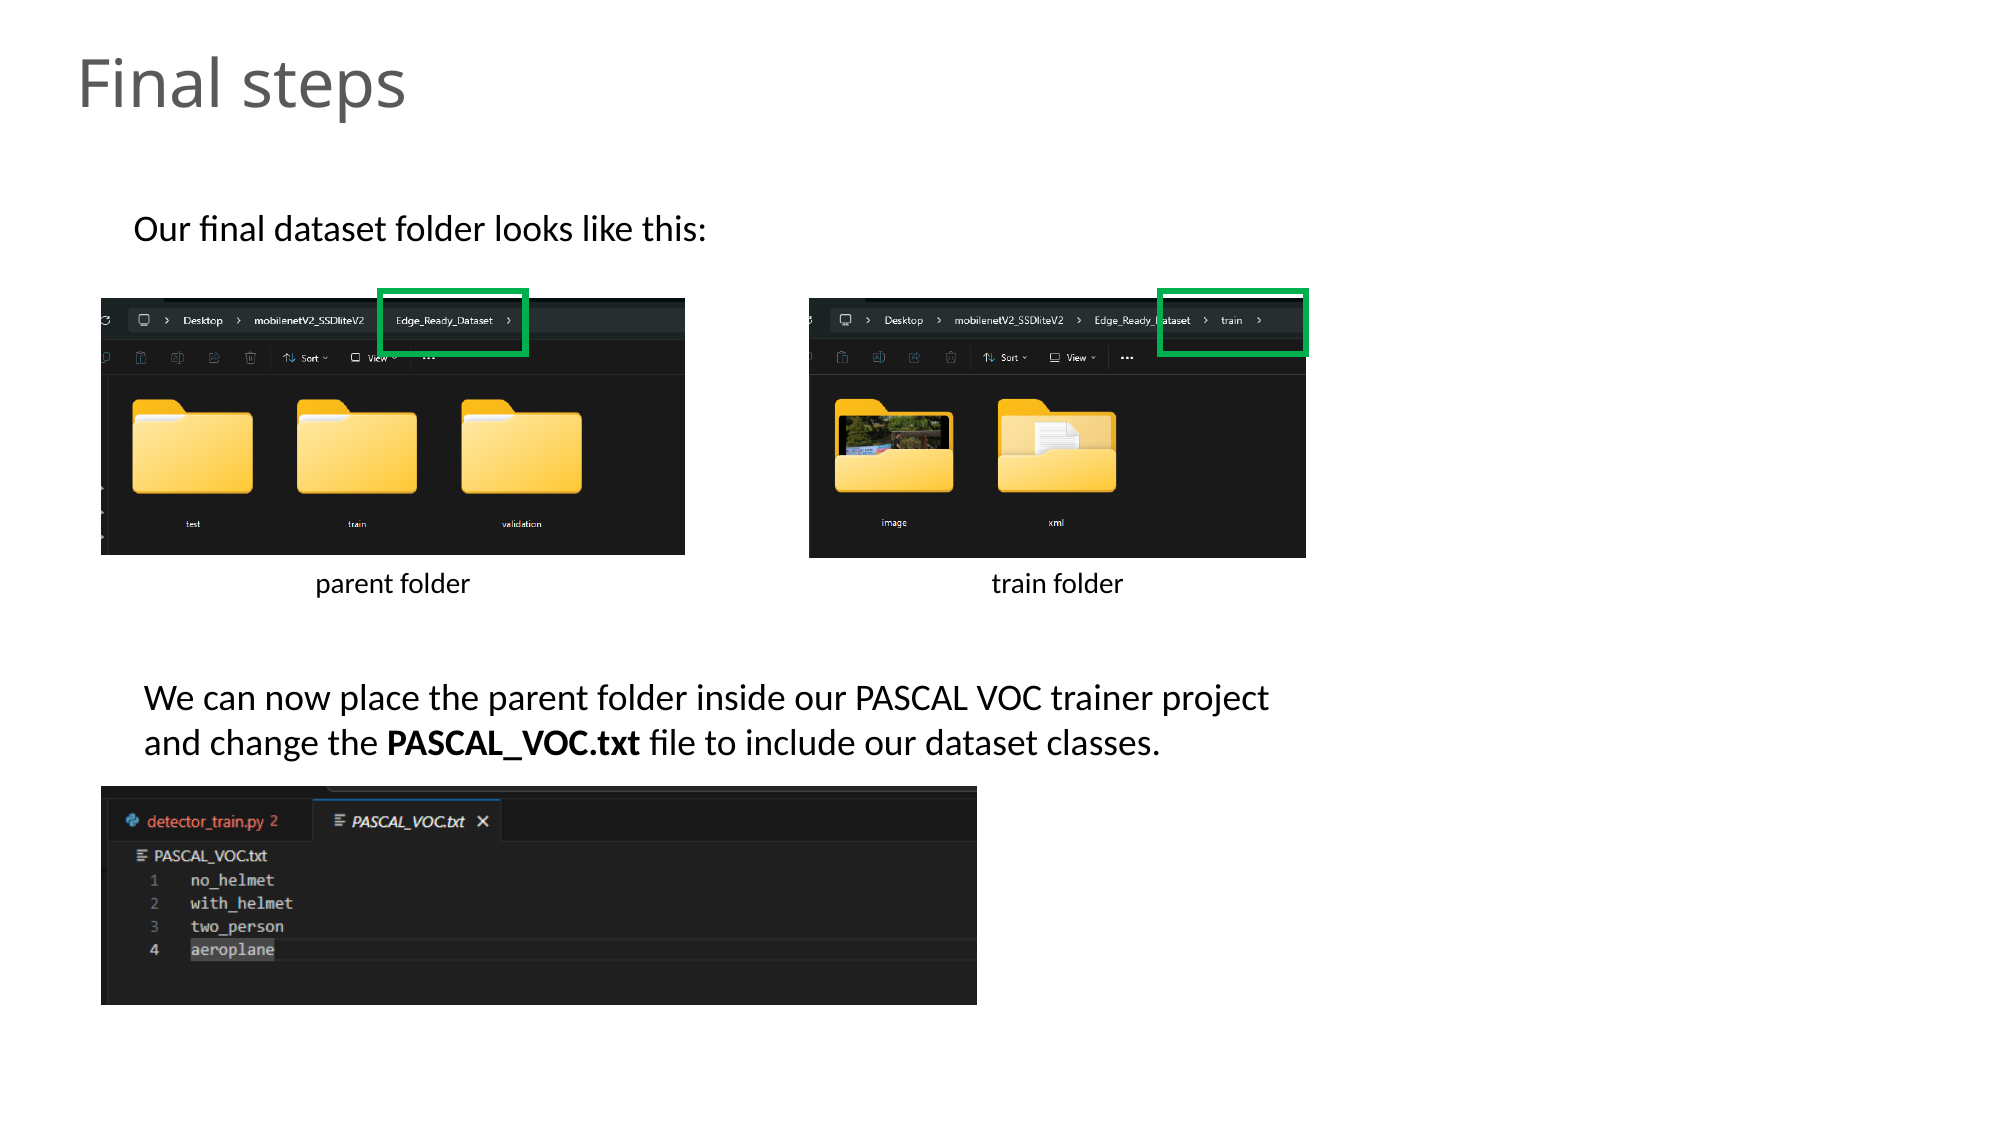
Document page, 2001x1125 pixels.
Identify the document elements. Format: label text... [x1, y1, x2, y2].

text_box We can now place the parent folder inside our PASCAL VOC trainer project and change the PASCAL_VOC.txt file to include our dataset classes. [129, 665, 1306, 771]
picture [809, 298, 1306, 558]
picture [101, 298, 685, 555]
text_box [1159, 290, 1307, 355]
text_box train folder [948, 558, 1168, 607]
text_box Our final dataset folder looks like this: [43, 196, 1040, 268]
text_box parent folder [283, 557, 503, 607]
title Final steps [61, 35, 1455, 130]
picture [101, 786, 977, 1005]
text_box [379, 290, 526, 298]
